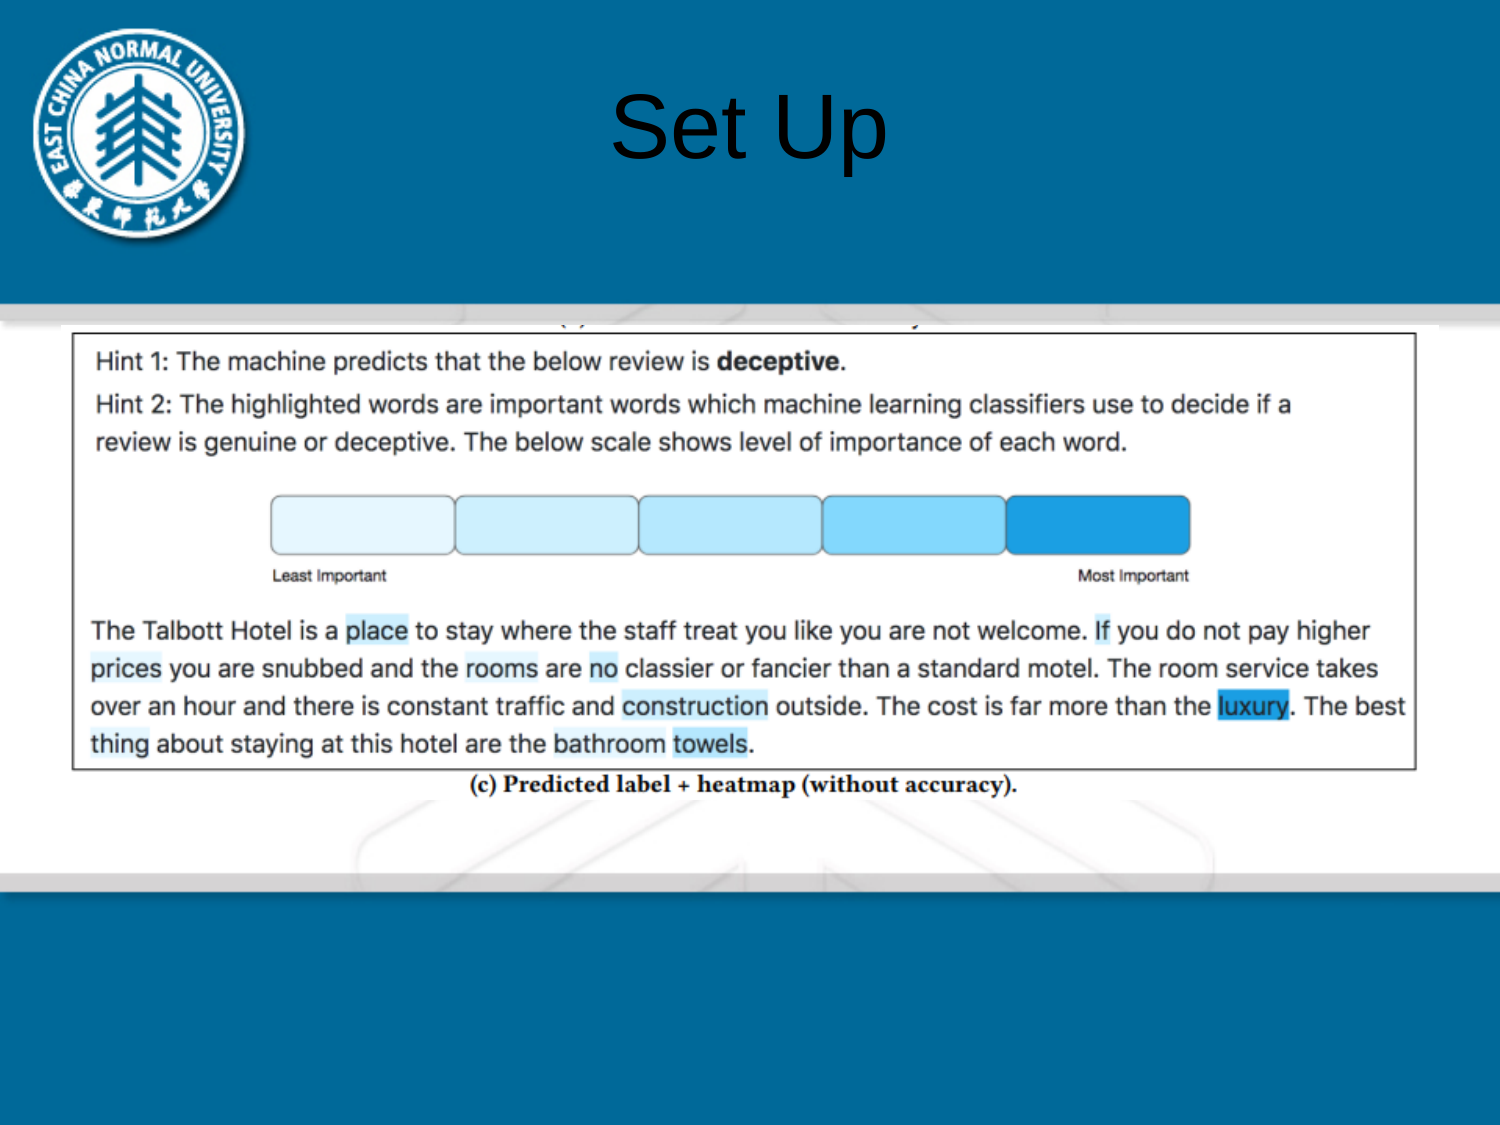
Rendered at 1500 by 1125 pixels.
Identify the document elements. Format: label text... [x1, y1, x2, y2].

picture [94, 40, 181, 66]
picture [0, 304, 1500, 892]
picture [45, 123, 69, 174]
picture [33, 29, 213, 232]
picture [48, 61, 95, 117]
picture [67, 72, 103, 194]
title Set Up [103, 59, 1397, 278]
